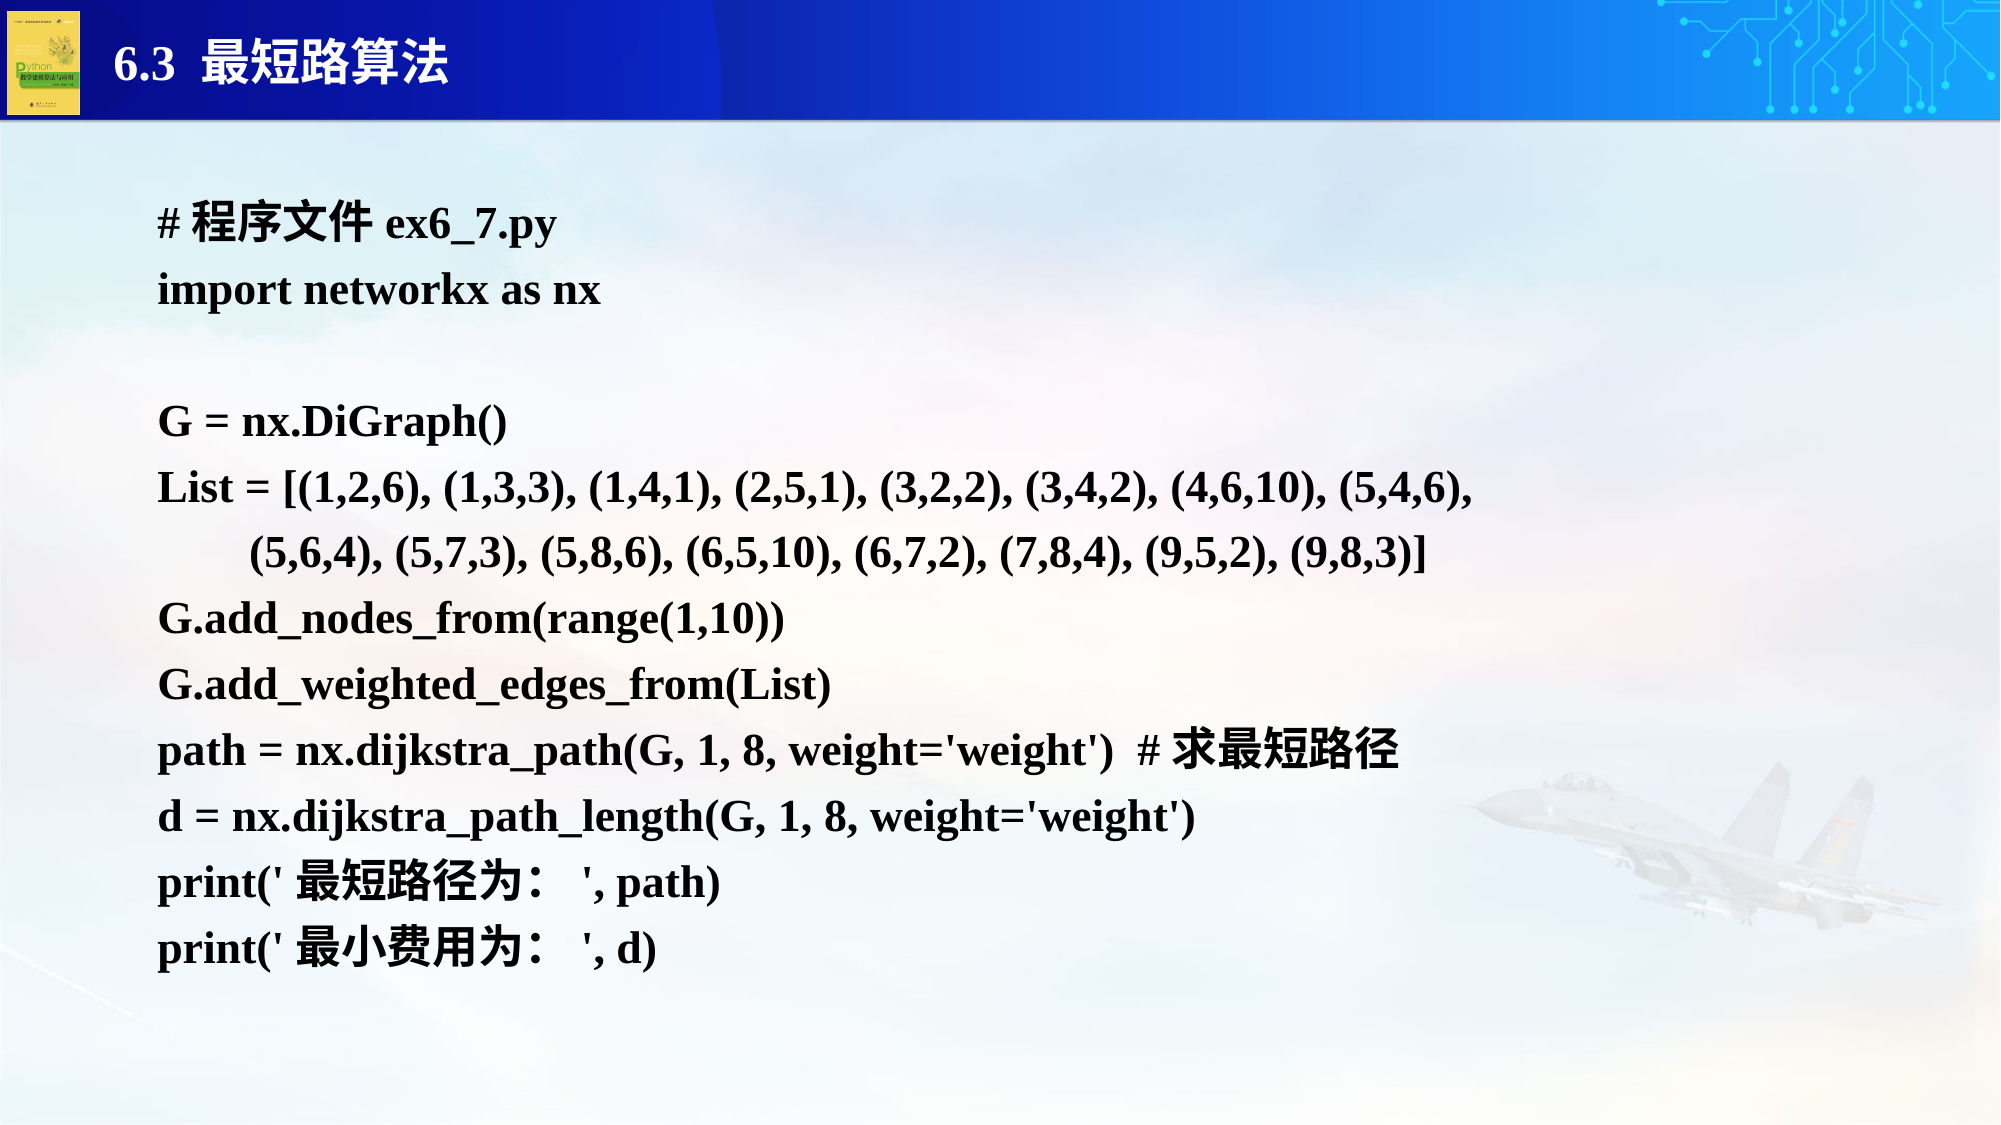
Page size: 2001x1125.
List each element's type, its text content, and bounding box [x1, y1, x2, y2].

picture [0, 0, 2000, 1125]
list #程序文件ex6_7.py import networkx as nx G = nx.DiGraph() List = [(1,2,6), (1,3,3), (1,4,1), (2,5,1), (3,2,2), (3,4,2), (4,6,10), (5,4,6), (5,6,4), (5,7,3), (5,8,6), (6,5,10), (6,7,2), (7,8,4), (9,5,2), (9,8,3)] G.add_nodes_from(range(1,10)) G.add_weighted_edges_from(List) path = nx.dijkstra_path(G, 1, 8, weight='weight') #求最短路径 d = nx.dijkstra_path_length(G, 1, 8, weight='weight') print('最短路径为：', path) print('最小费用为：', d) [98, 173, 1942, 1068]
